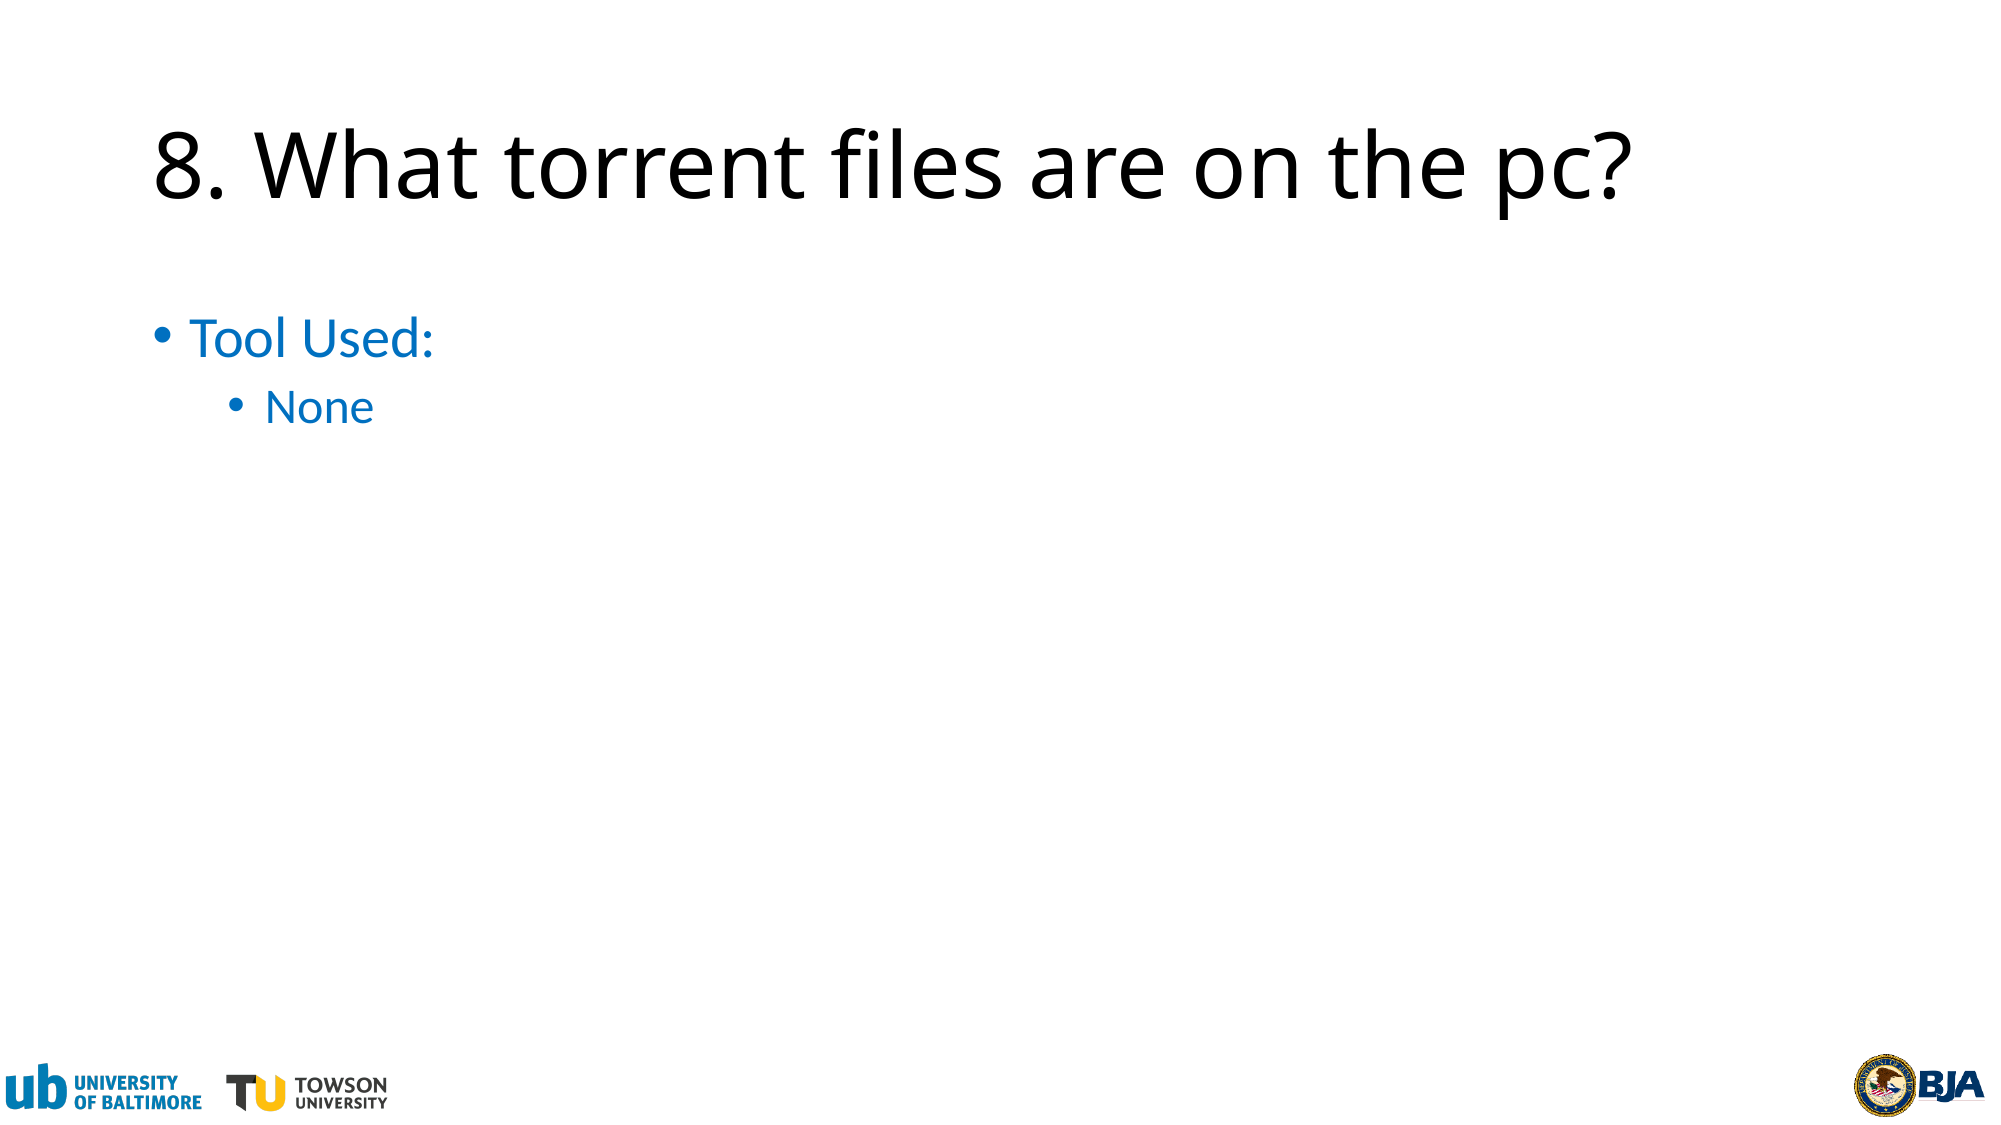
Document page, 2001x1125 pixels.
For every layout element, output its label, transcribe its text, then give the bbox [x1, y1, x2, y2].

picture [0, 1031, 407, 1125]
picture [1854, 1054, 1986, 1117]
title 8. What torrent files are on the pc? [137, 59, 1863, 278]
list Tool Used: None [137, 299, 1863, 1014]
